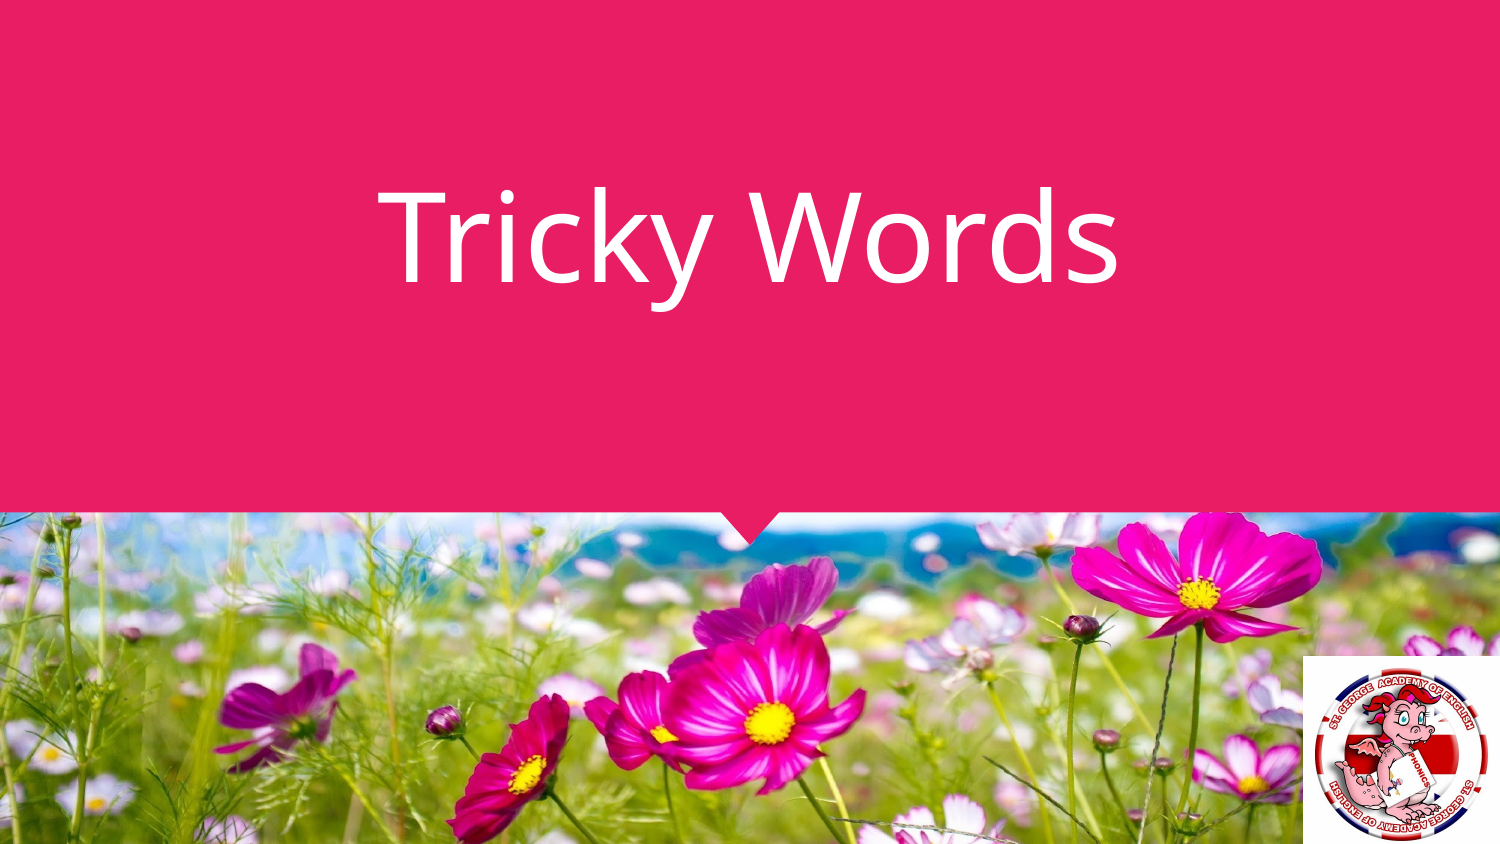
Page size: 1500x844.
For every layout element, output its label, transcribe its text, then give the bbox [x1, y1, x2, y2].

title Tricky Words [0, 66, 1500, 399]
picture [0, 513, 1500, 844]
